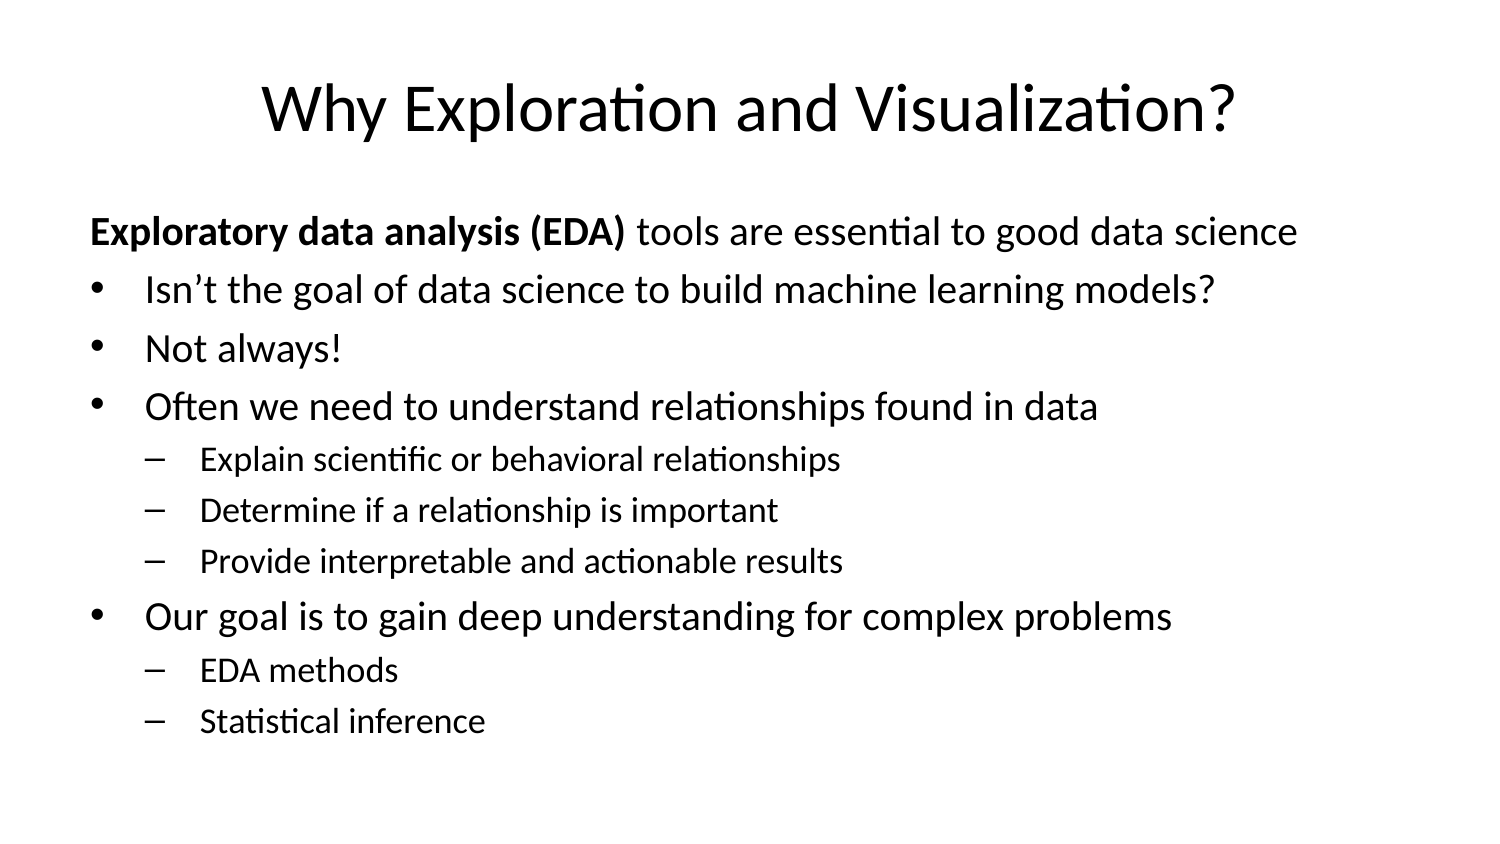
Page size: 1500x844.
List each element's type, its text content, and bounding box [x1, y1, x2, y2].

list Exploratory data analysis (EDA) tools are essential to good data science Isn’t the goal of data science to build machine learning models? Not always! Often we need to understand relationships found in data Explain scientific or behavioral relationships Determine if a relationship is important Provide interpretable and actionable results Our goal is to gain deep understanding for complex problems EDA methods Statistical inference [75, 196, 1425, 754]
title Why Exploration and Visualization? [75, 33, 1425, 175]
